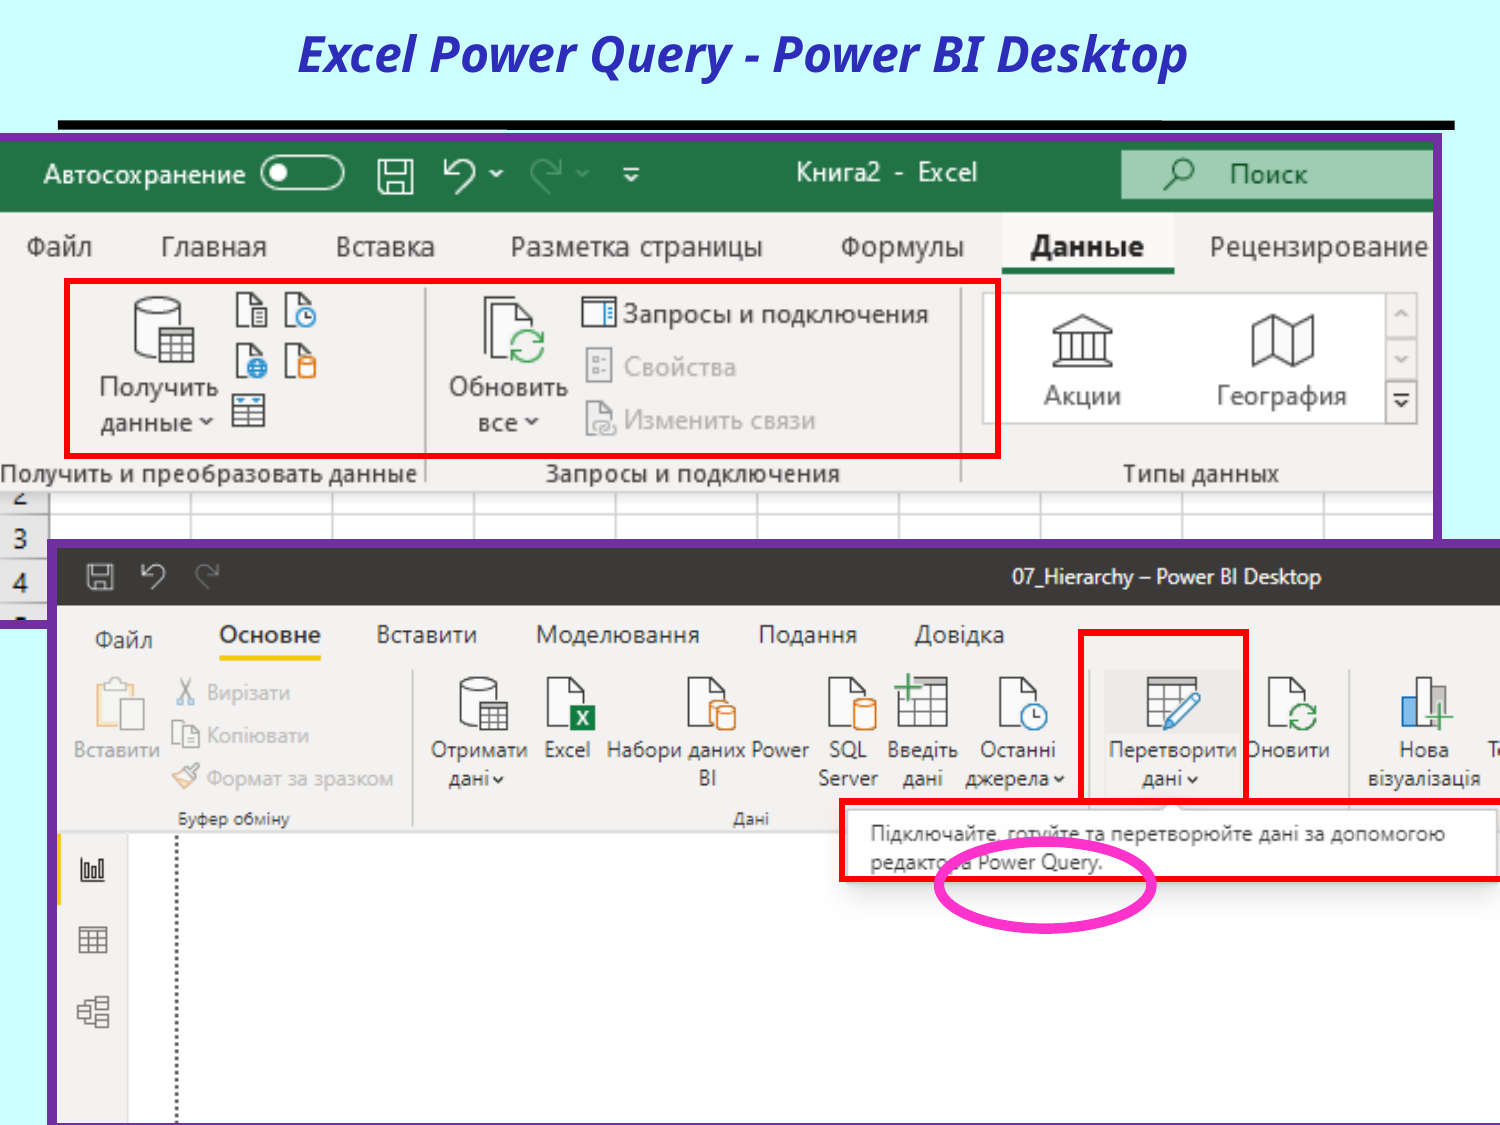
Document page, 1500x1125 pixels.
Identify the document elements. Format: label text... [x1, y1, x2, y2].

text_box Excel Power Query - Power BI Desktop [37, 0, 1450, 113]
picture [0, 142, 1500, 1123]
